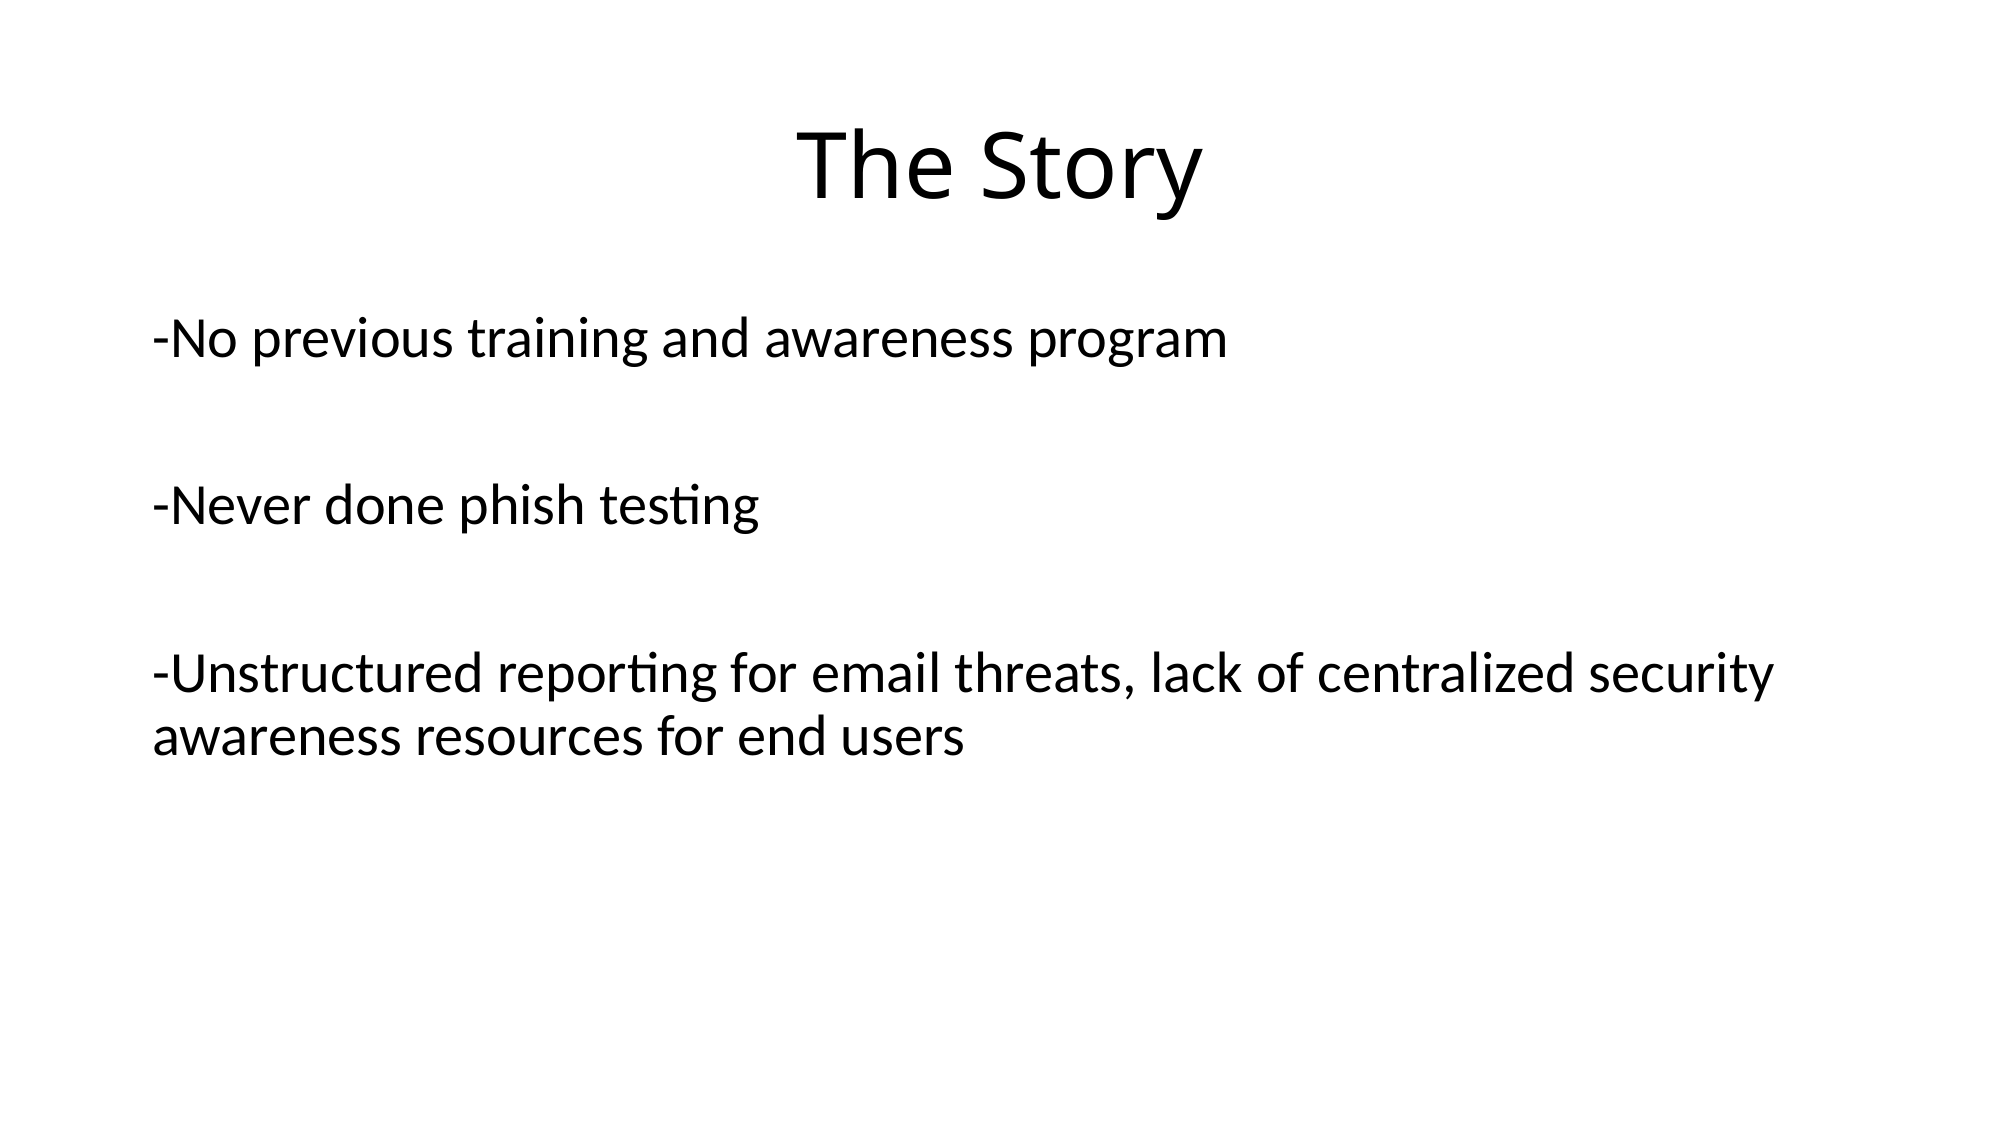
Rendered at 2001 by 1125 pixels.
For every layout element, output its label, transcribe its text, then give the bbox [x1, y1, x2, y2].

list -No previous training and awareness program -Never done phish testing -Unstructured reporting for email threats, lack of centralized security awareness resources for end users [137, 299, 1863, 1014]
title The Story [137, 59, 1863, 278]
